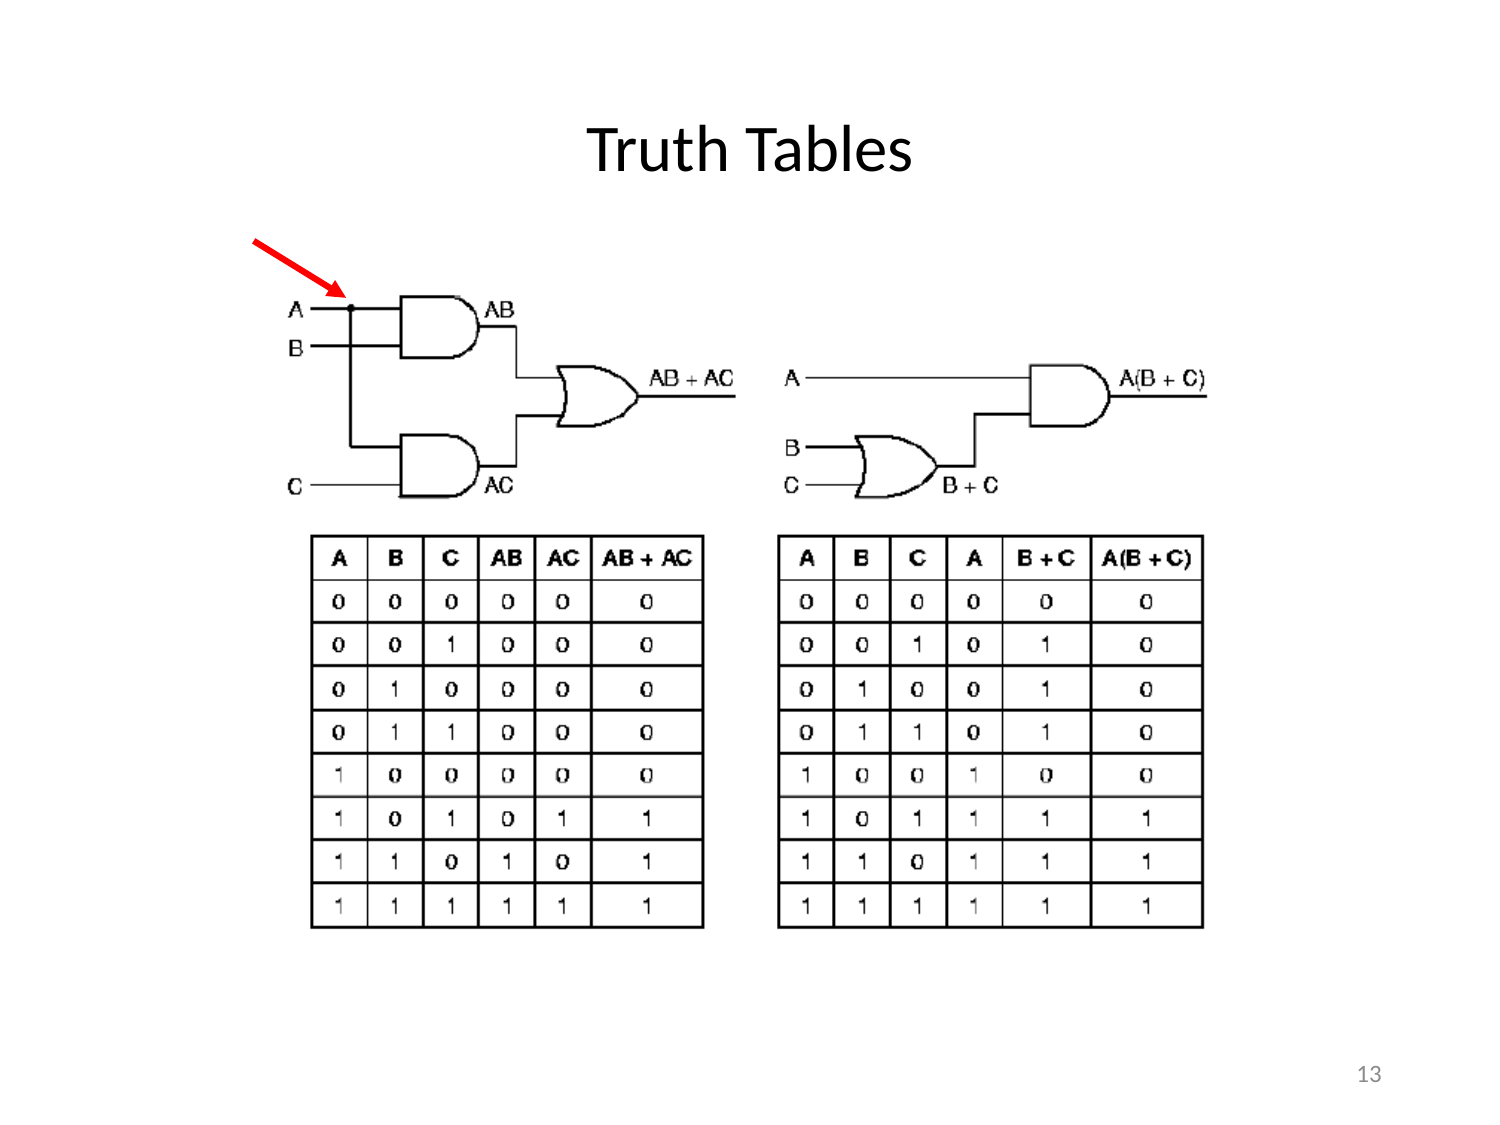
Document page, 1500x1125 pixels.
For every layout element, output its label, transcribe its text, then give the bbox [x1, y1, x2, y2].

title Truth Tables [103, 59, 1397, 241]
picture [263, 291, 1237, 938]
slide_number 13 [1059, 1042, 1397, 1103]
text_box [253, 240, 347, 298]
